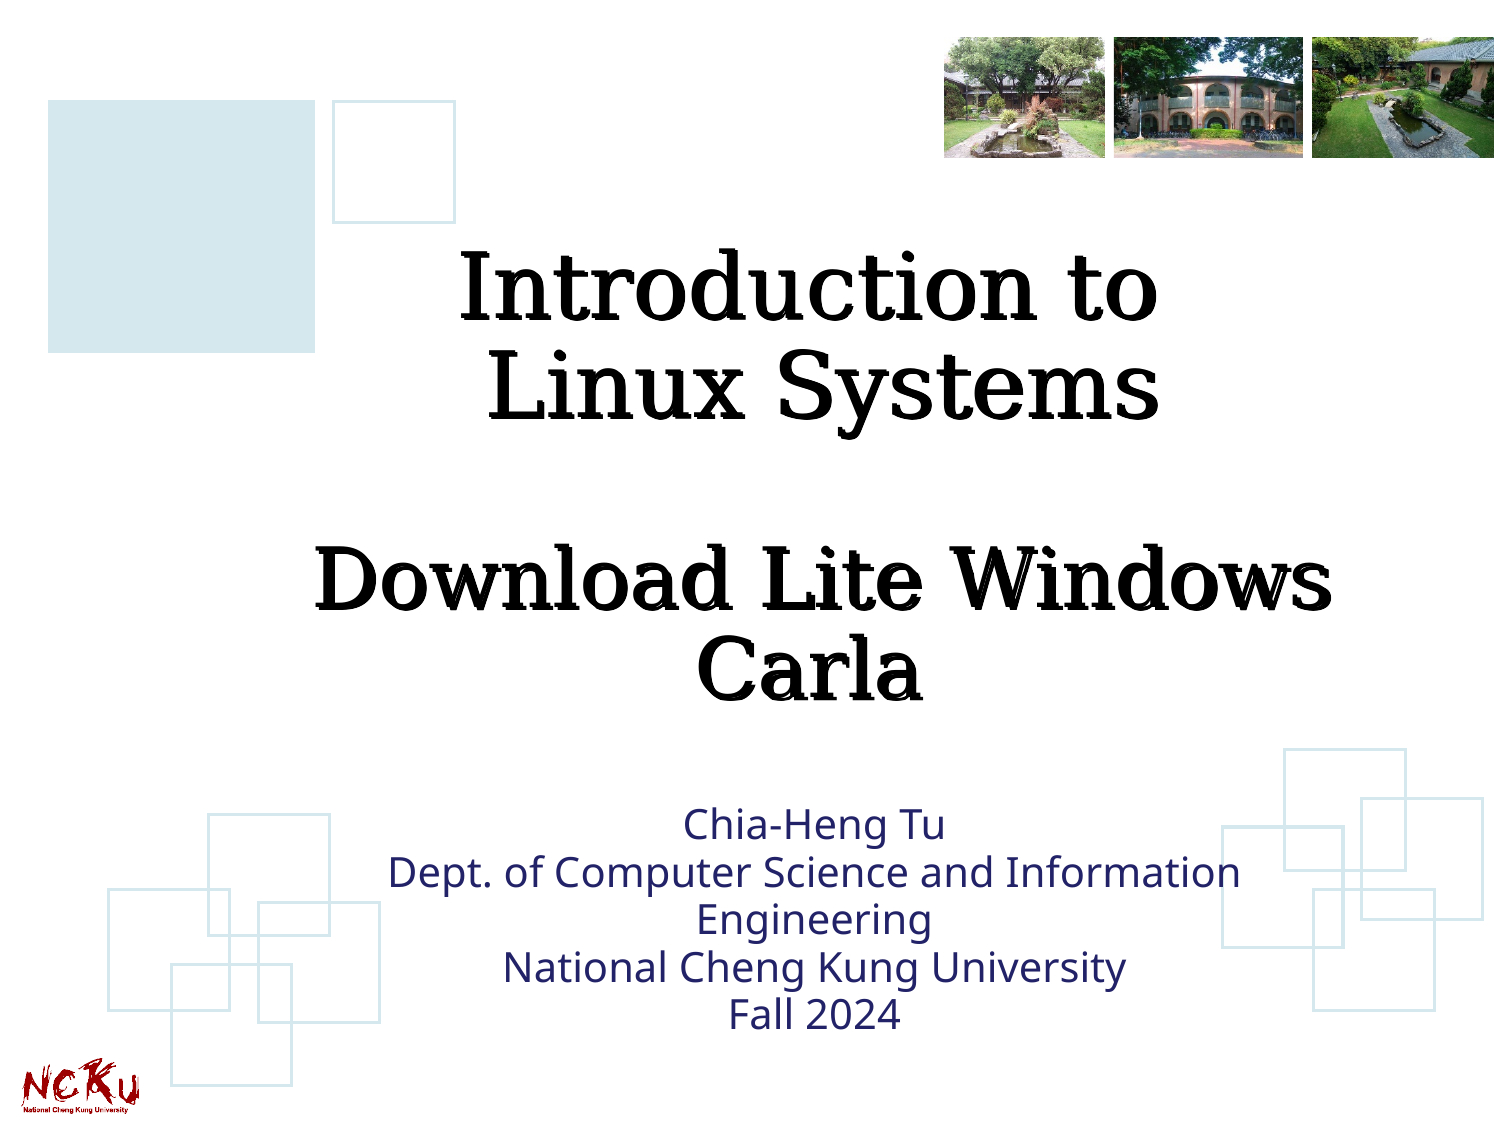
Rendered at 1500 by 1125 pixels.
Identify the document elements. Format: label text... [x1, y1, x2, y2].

subtitle Chia-Heng Tu Dept. of Computer Science and Information Engineering National Cheng Kung University Fall 2024 [352, 668, 1277, 1047]
picture [1312, 37, 1494, 158]
picture [15, 1051, 153, 1120]
title Introduction to Linux Systems Download Lite Windows Carla [277, 267, 1352, 688]
picture [944, 37, 1105, 158]
picture [1113, 37, 1303, 158]
